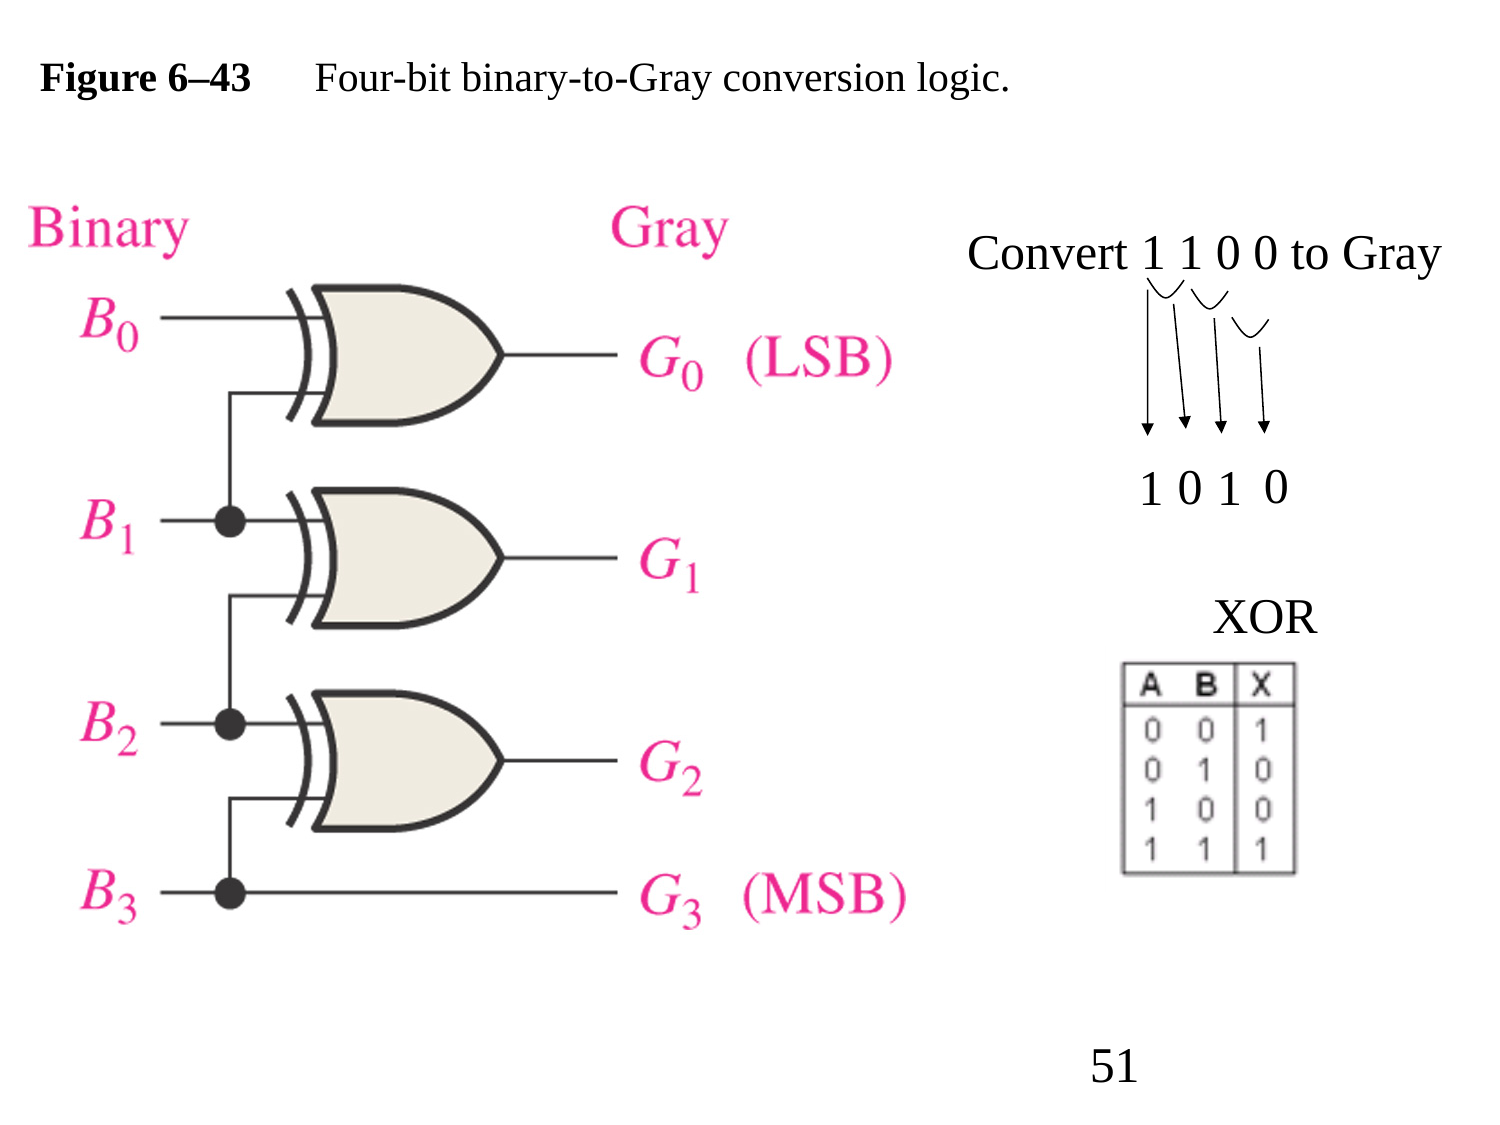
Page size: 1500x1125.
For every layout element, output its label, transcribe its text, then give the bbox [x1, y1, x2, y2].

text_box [1147, 278, 1216, 522]
text_box Convert 1 1 0 0 to Gray [952, 211, 1467, 288]
text_box XOR [1197, 576, 1403, 652]
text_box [1191, 289, 1255, 524]
slide_number 51 [1074, 1025, 1386, 1098]
picture [1104, 646, 1319, 892]
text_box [1123, 290, 1177, 524]
title Figure 6–43 Four-bit binary-to-Gray conversion logic. [24, 37, 1463, 113]
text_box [1232, 317, 1302, 522]
picture [0, 183, 933, 953]
